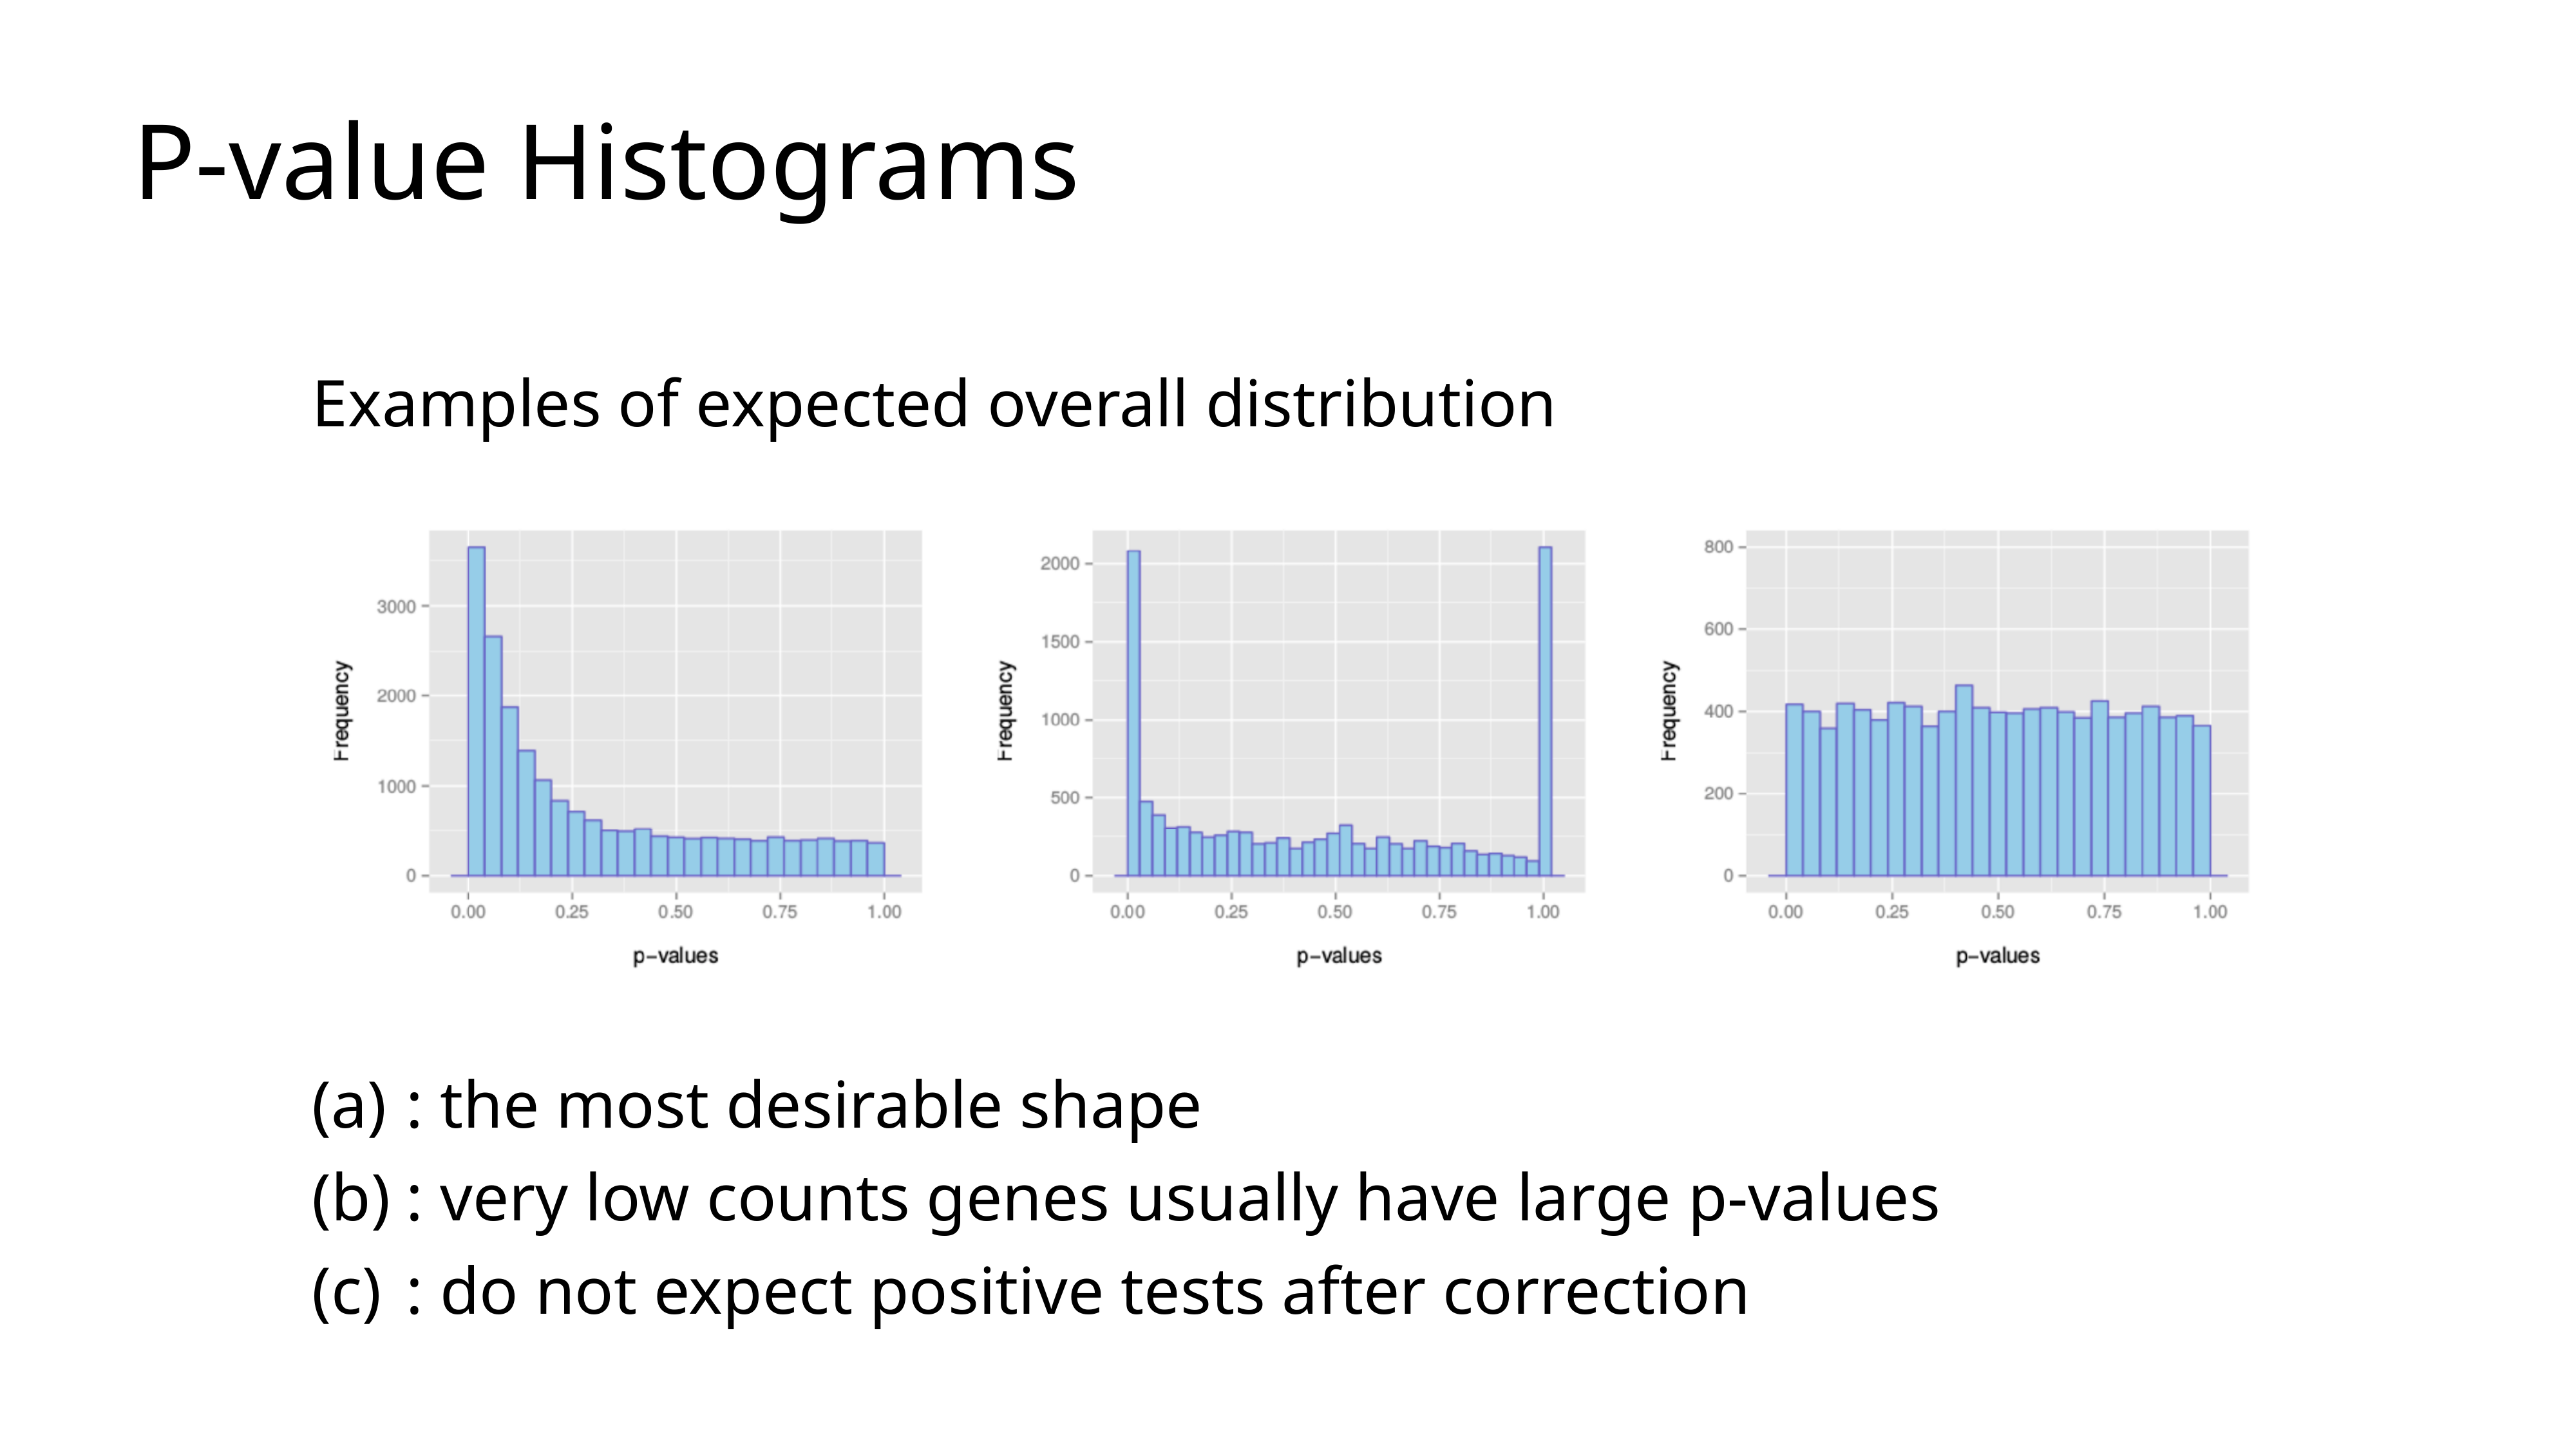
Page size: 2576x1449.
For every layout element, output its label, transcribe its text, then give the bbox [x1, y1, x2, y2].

text_box : the most desirable shape : very low counts genes usually have large p-values : do not expect positive tests after correction [307, 1057, 2269, 1332]
text_box Examples of expected overall distribution [307, 357, 2269, 427]
picture [277, 429, 2298, 1020]
title P-value Histograms [127, 114, 2449, 266]
